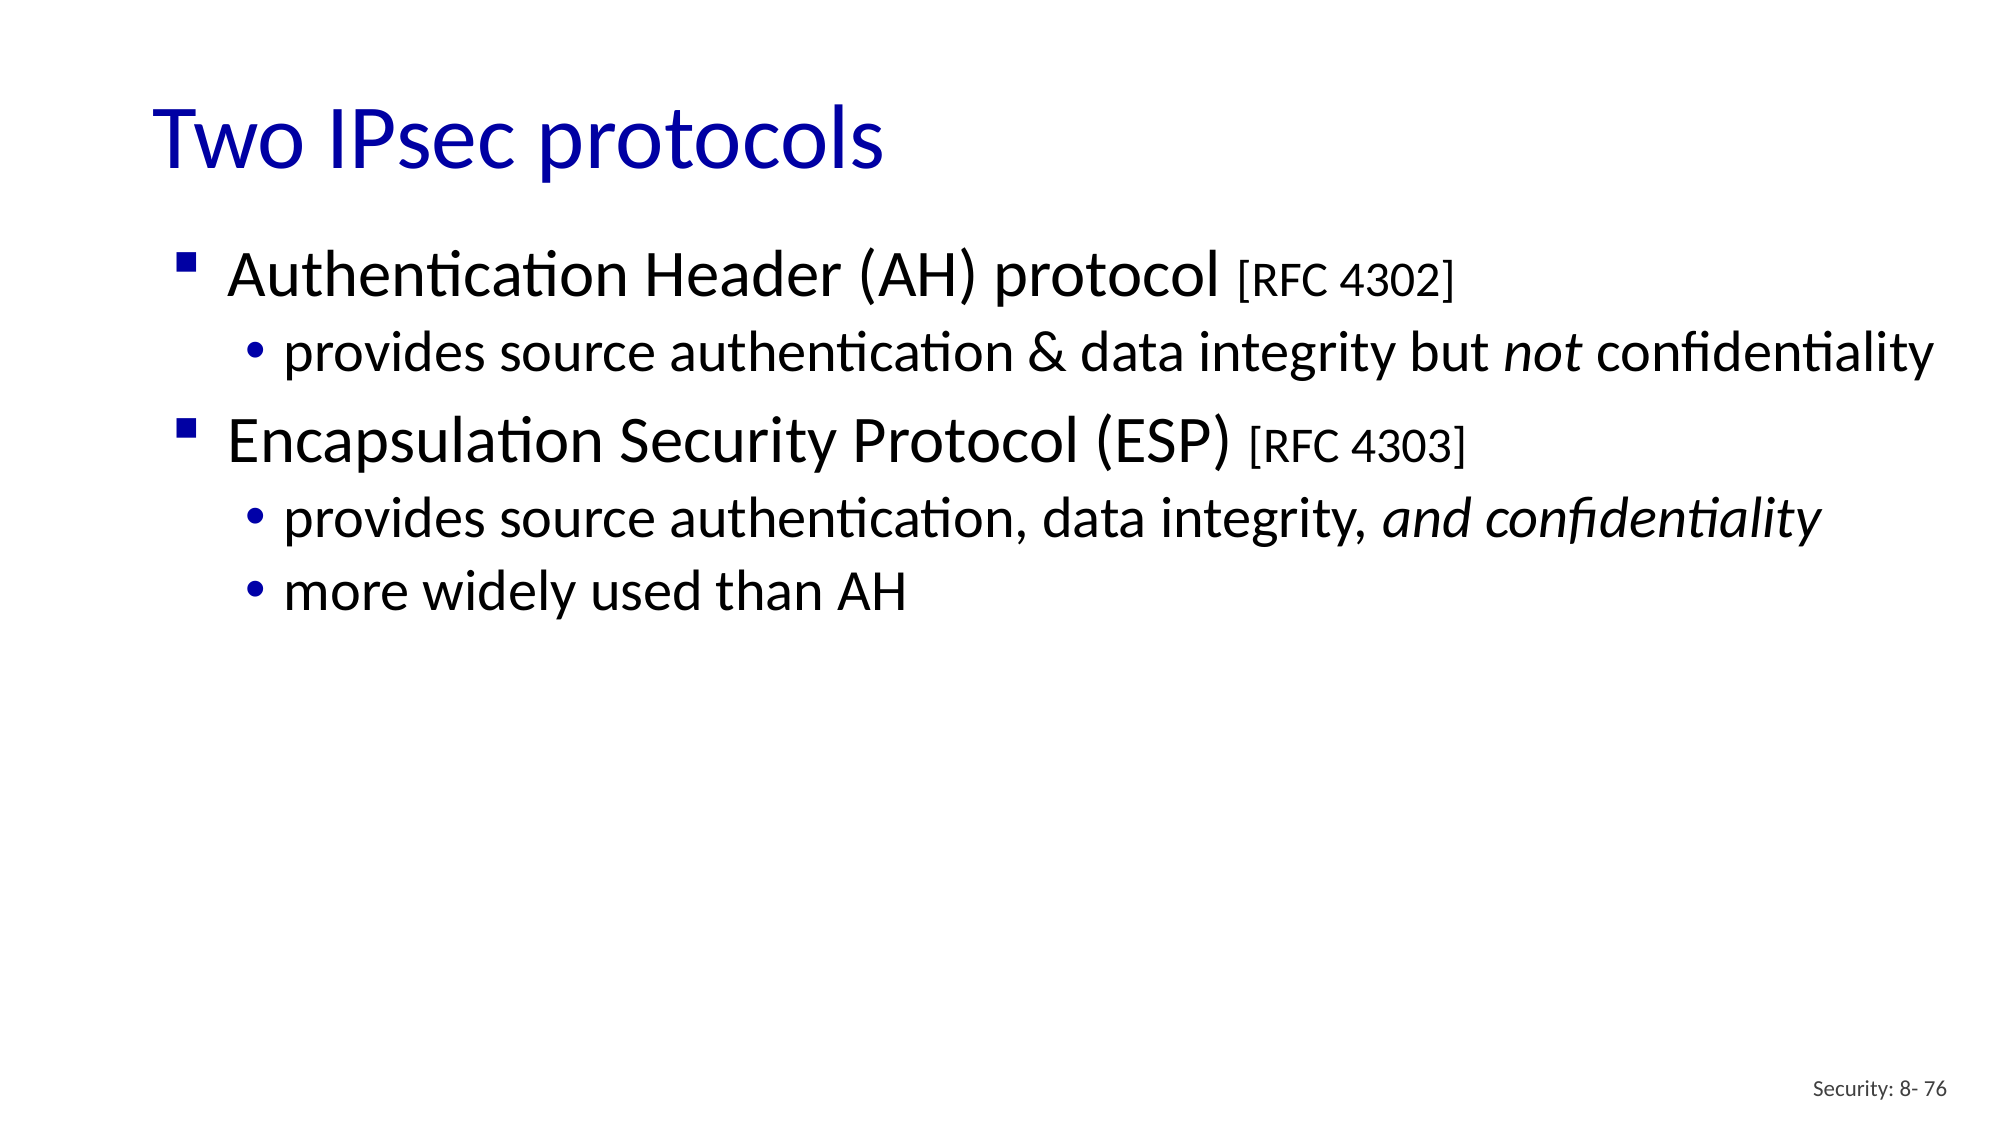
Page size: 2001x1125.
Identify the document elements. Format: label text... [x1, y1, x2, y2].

title Two IPsec protocols [137, 65, 1863, 213]
slide_number Security: 8- 76 [1512, 1056, 1963, 1117]
list Authentication Header (AH) protocol [RFC 4302] provides source authentication & data integrity but not confidentiality Encapsulation Security Protocol (ESP) [RFC 4303] provides source authentication, data integrity, and confidentiality more widely used than AH [154, 231, 2000, 994]
